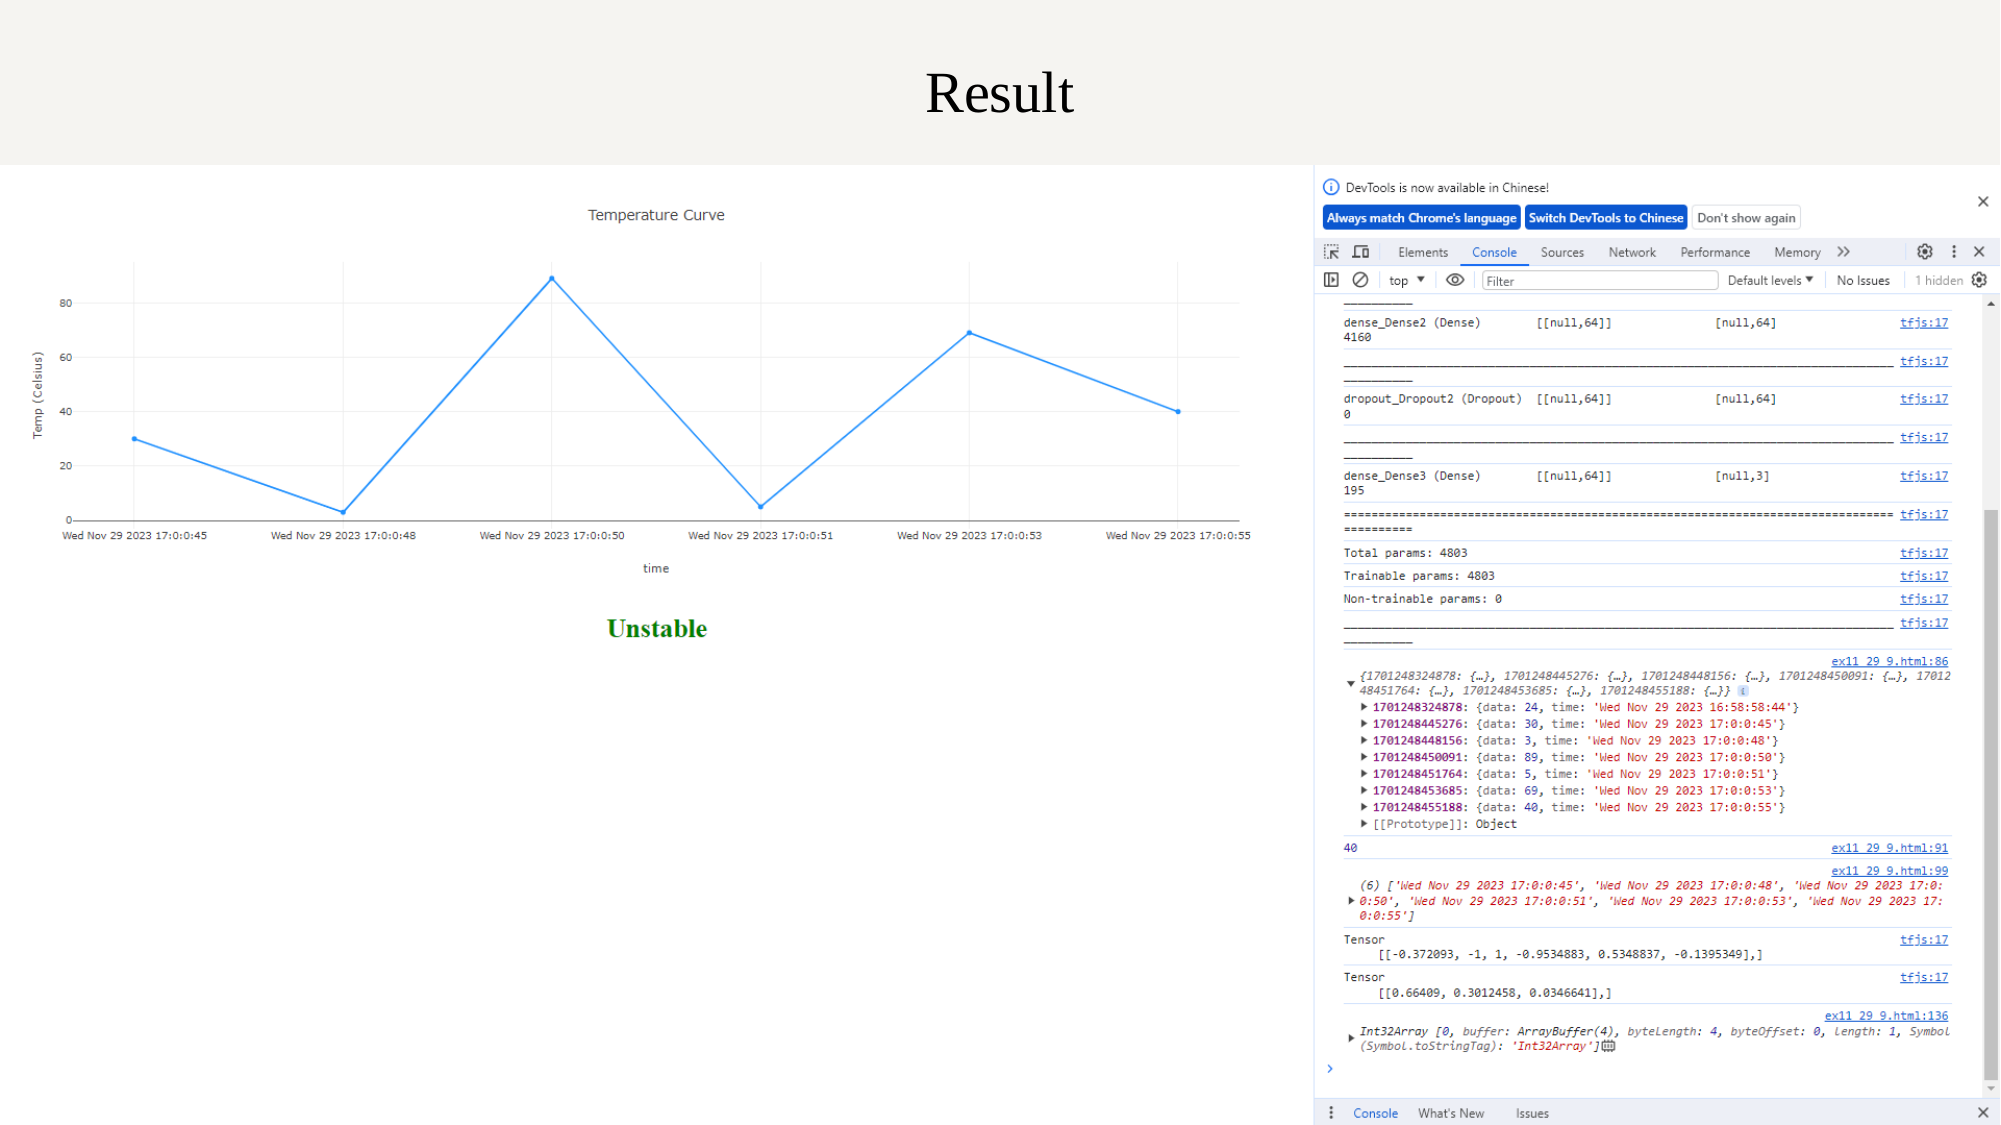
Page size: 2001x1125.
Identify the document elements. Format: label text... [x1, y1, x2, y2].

picture [0, 165, 2000, 1125]
text_box Result [910, 46, 1090, 132]
text_box [0, 0, 2000, 165]
